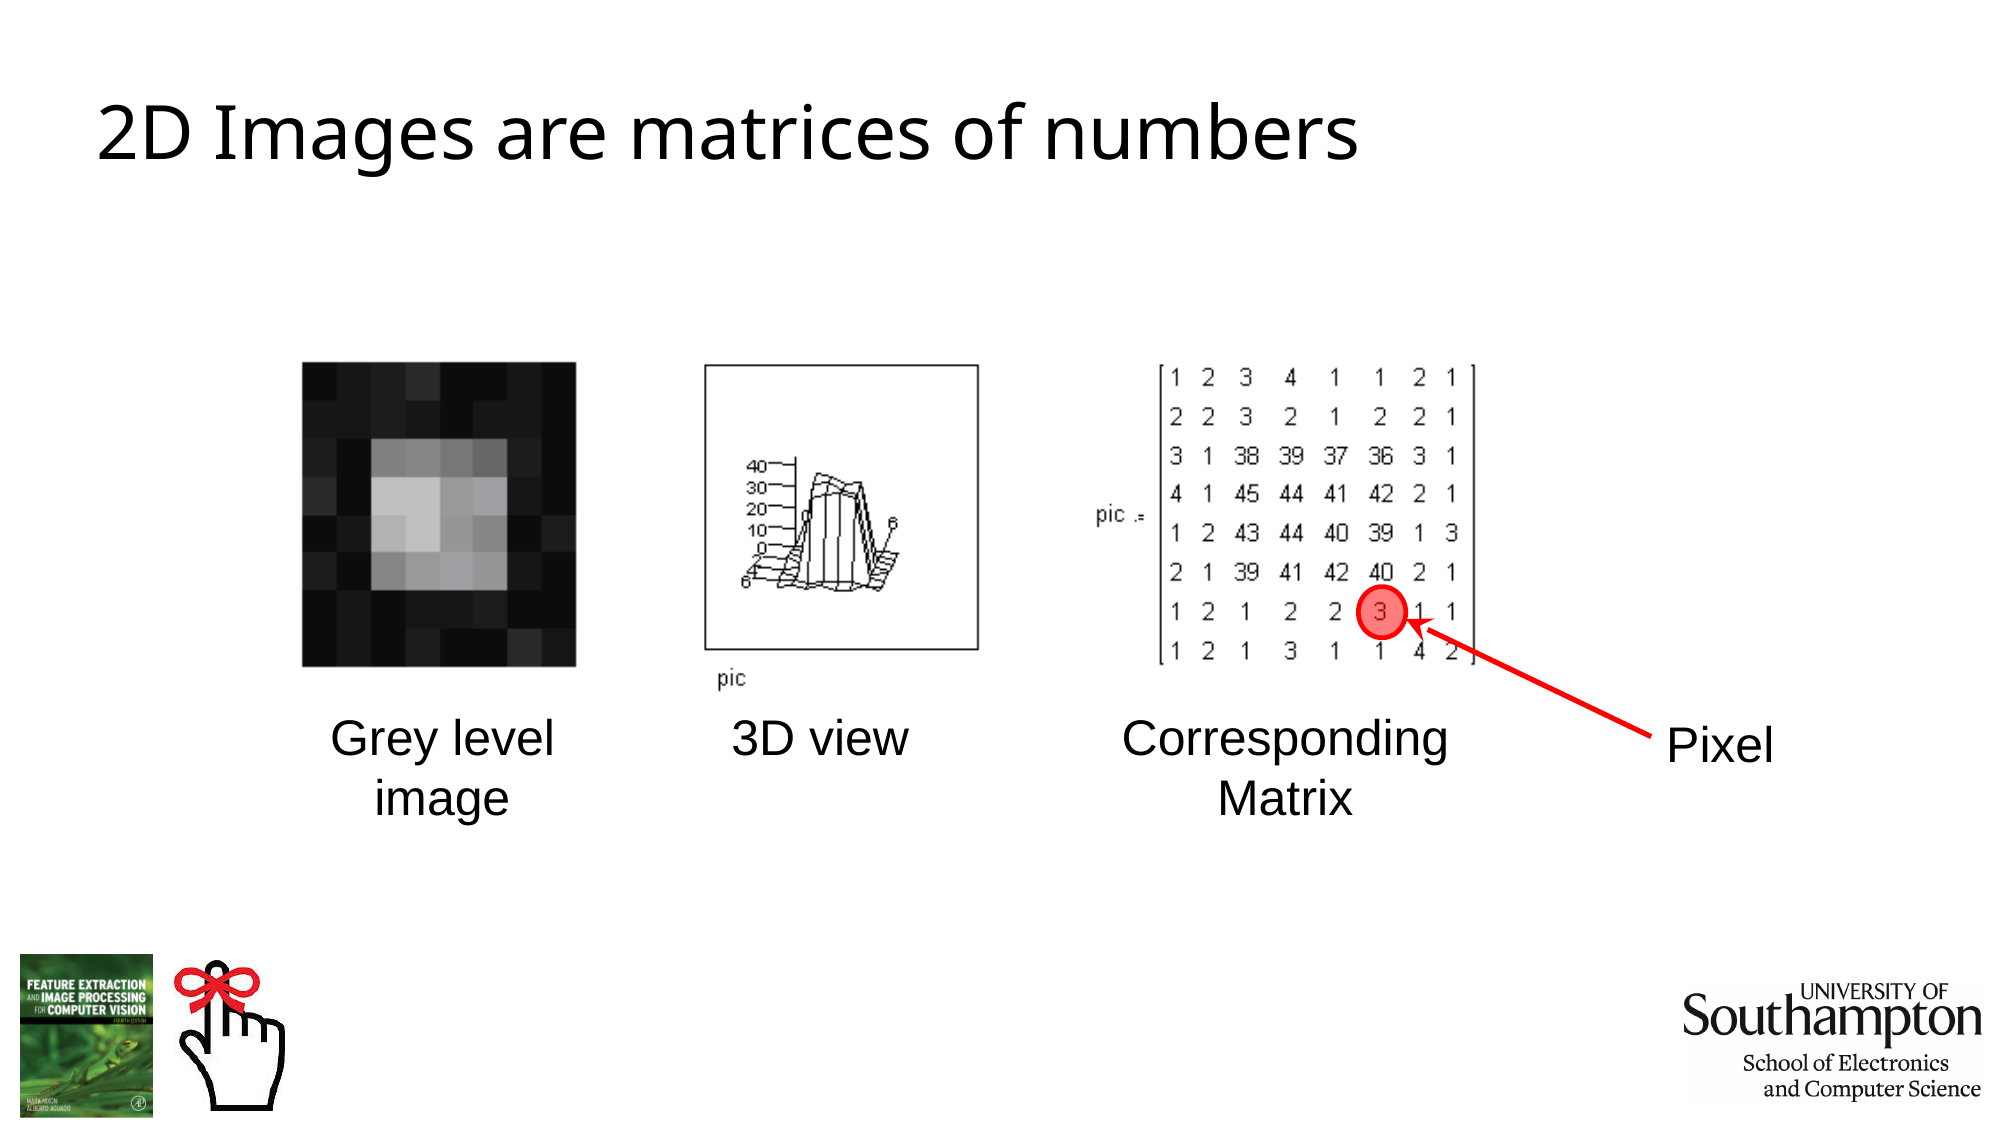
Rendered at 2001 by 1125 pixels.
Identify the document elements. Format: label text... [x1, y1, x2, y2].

text_box Grey level image [277, 698, 608, 833]
picture [1094, 363, 1477, 667]
text_box Pixel [1651, 704, 1888, 780]
picture [174, 960, 285, 1111]
text_box 3D view [678, 698, 962, 773]
picture [20, 954, 153, 1118]
picture [295, 353, 590, 677]
picture [1684, 983, 1982, 1102]
text_box Corresponding Matrix [1054, 698, 1516, 833]
picture [703, 363, 981, 695]
text_box 2D Images are matrices of numbers [82, 77, 1672, 182]
